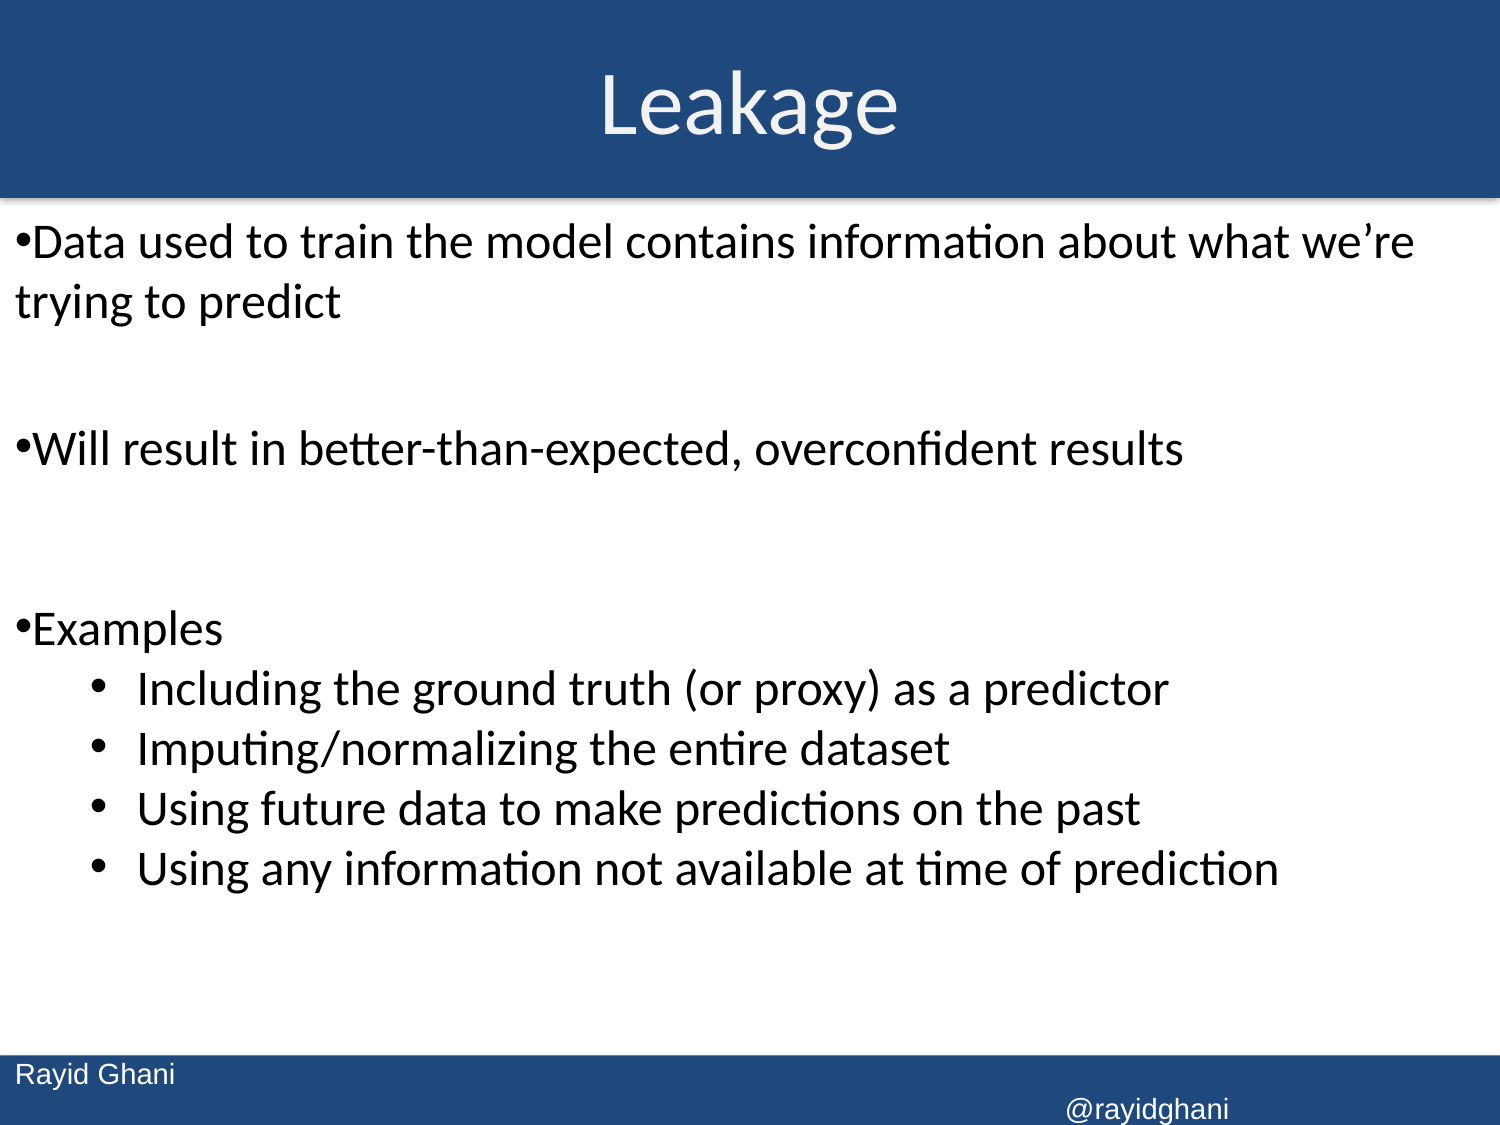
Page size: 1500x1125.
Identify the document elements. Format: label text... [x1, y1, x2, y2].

title Leakage [0, 3, 1500, 192]
text_box Data used to train the model contains information about what we’re trying to predict Will result in better-than-expected, overconfident results Examples Including the ground truth (or proxy) as a predictor Imputing/normalizing the entire dataset Using future data to make predictions on the past Using any information not available at time of prediction [0, 201, 1472, 903]
